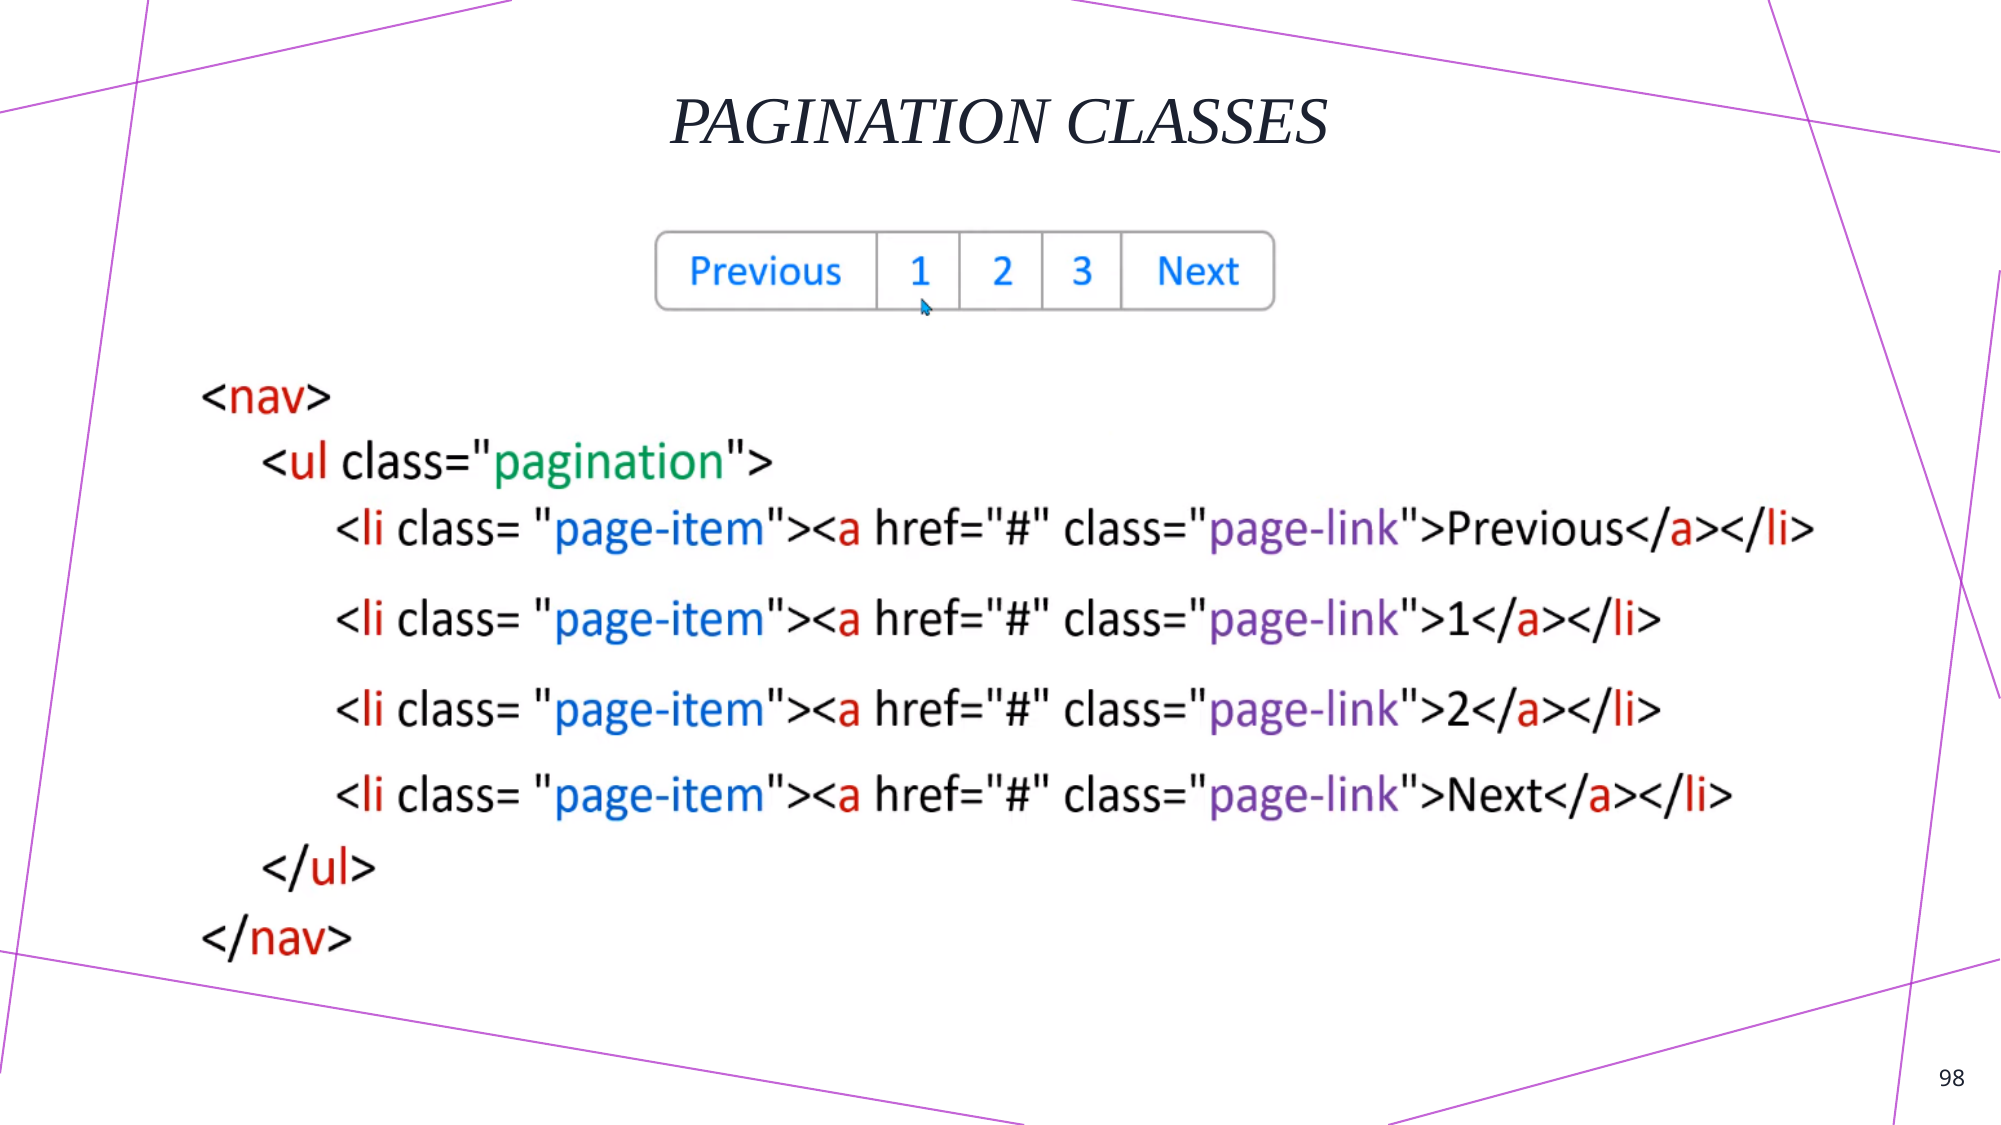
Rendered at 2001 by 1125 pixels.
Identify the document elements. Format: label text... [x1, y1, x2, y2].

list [184, 197, 1818, 972]
title PAGINATION CLASSES [627, 46, 1373, 197]
slide_number 98 [1903, 1049, 1981, 1110]
